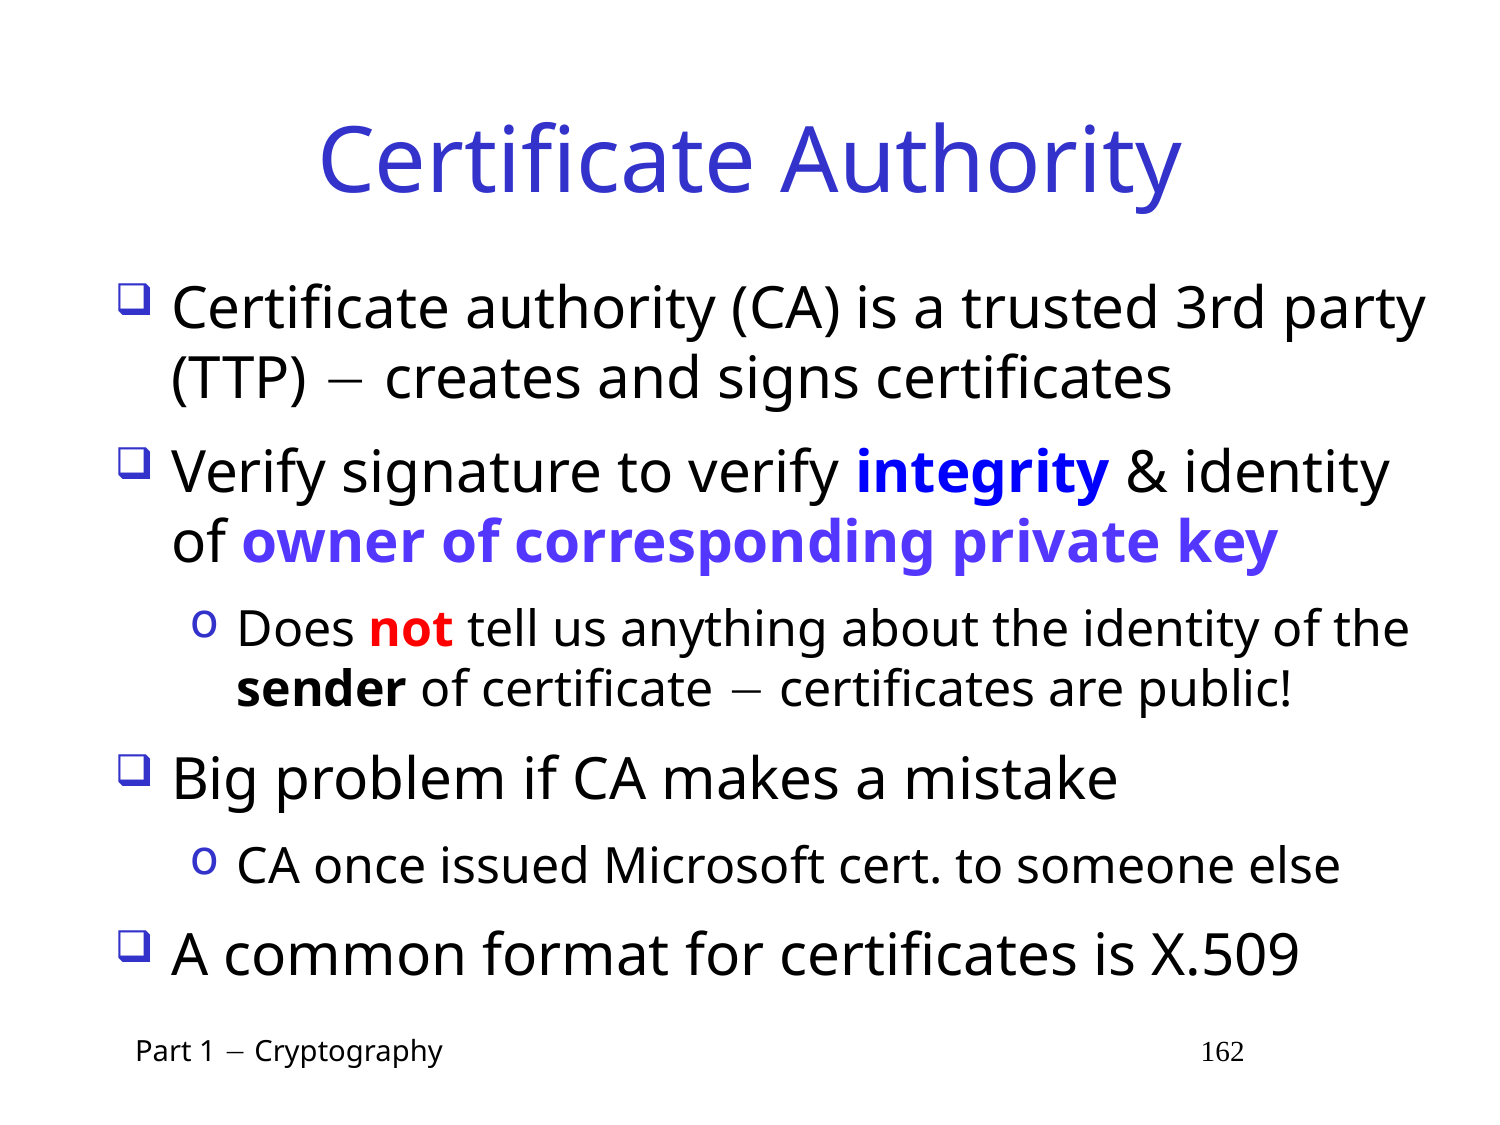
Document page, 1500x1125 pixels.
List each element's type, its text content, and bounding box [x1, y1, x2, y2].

title Certificate Authority [112, 62, 1388, 251]
list Certificate authority (CA) is a trusted 3rd party (TTP)  creates and signs certificates Verify signature to verify integrity & identity of owner of corresponding private key Does not tell us anything about the identity of the sender of certificate  certificates are public! Big problem if CA makes a mistake CA once issued Microsoft cert. to someone else A common format for certificates is X.509 [99, 262, 1451, 988]
footer Part 1  Cryptography 162 [112, 1024, 1401, 1101]
